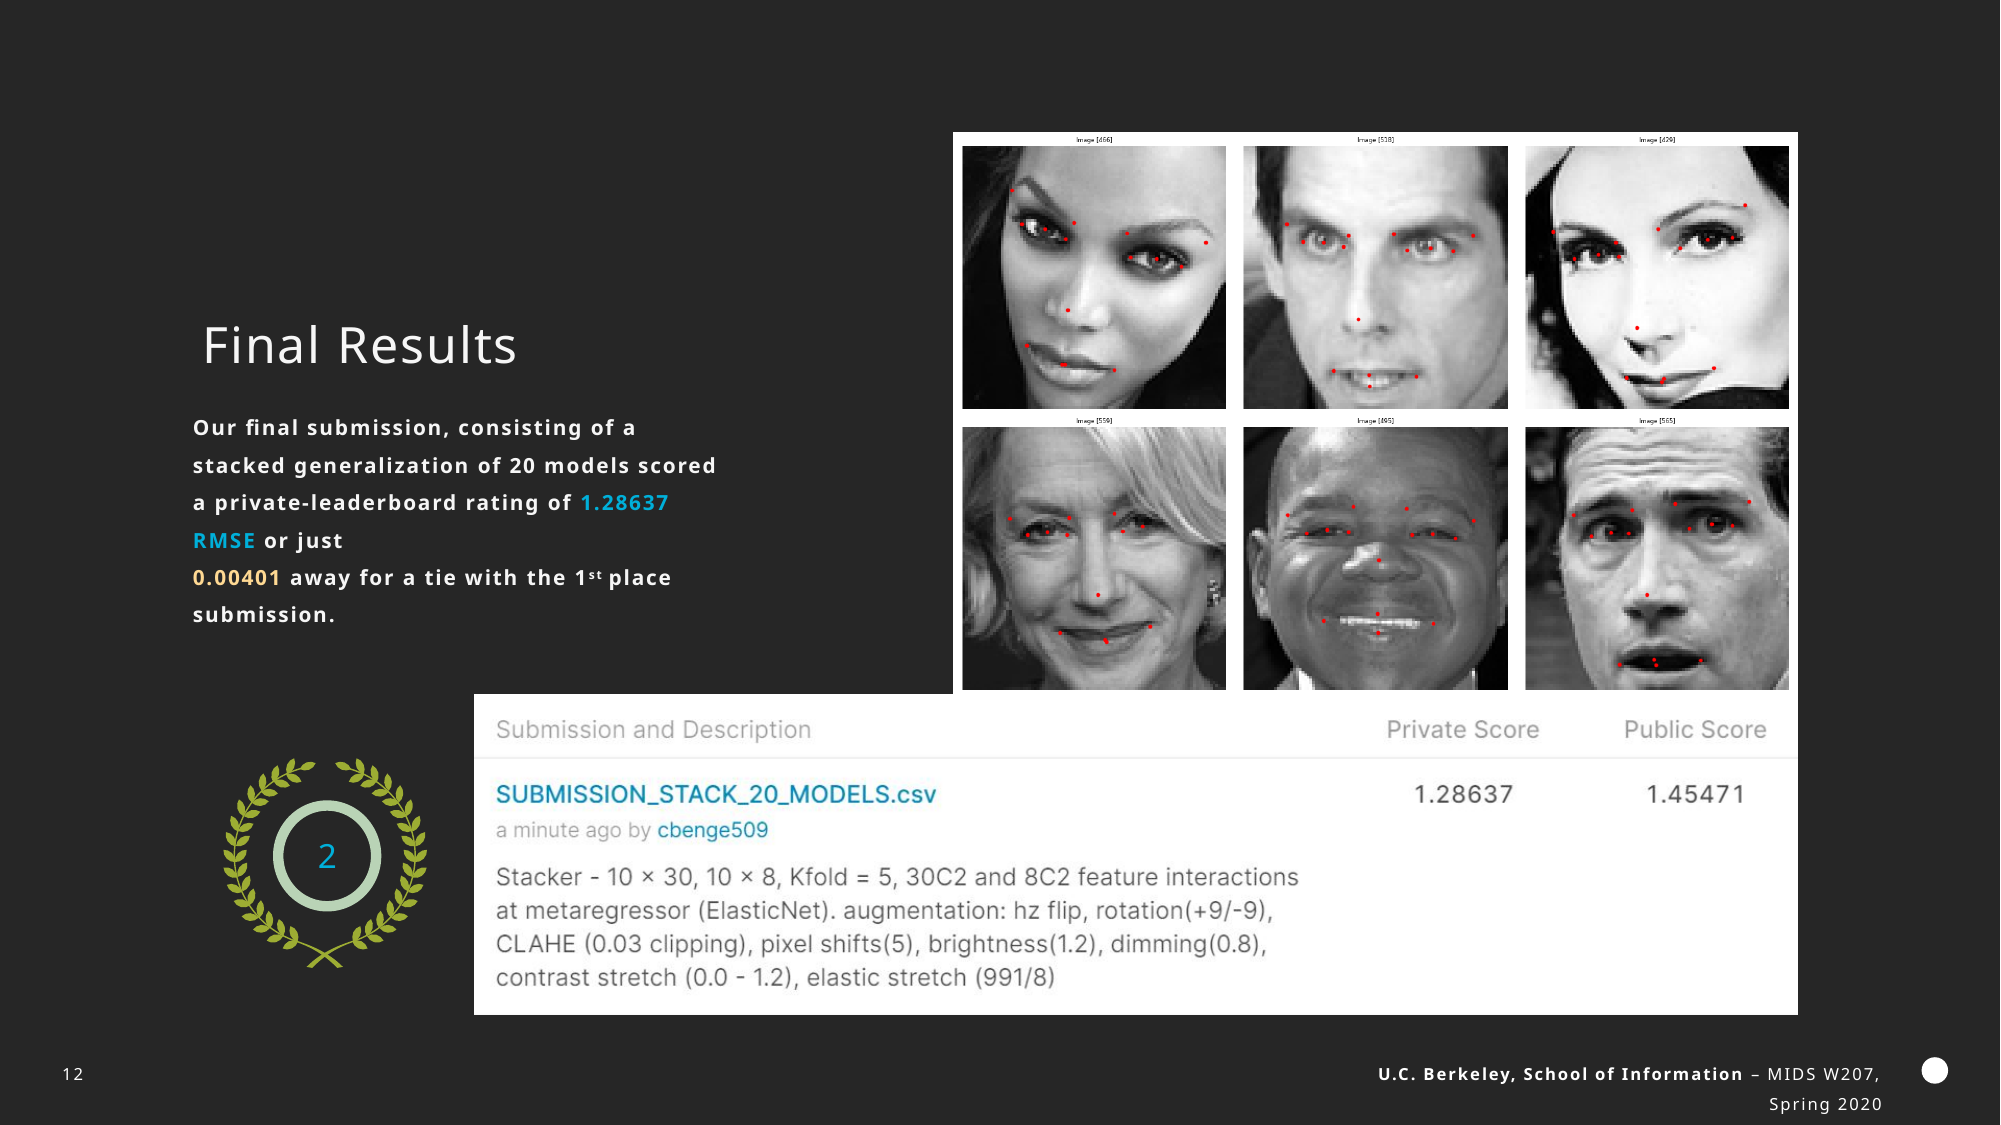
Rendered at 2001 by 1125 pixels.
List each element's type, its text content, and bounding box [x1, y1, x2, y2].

text_box 12 [47, 1046, 109, 1092]
text_box Final Results [187, 275, 474, 381]
text_box [1920, 1056, 1950, 1085]
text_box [223, 758, 427, 968]
text_box Our final submission, consisting of a stacked generalization of 20 models scored a private-leaderboard rating of 1.28637 RMSE or just 0.00401 away for a tie with the 1st place submission. [178, 395, 474, 635]
text_box U.C. Berkeley, School of Information – MIDS W207, Spring 2020 [1330, 1046, 1897, 1121]
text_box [474, 132, 1798, 1015]
